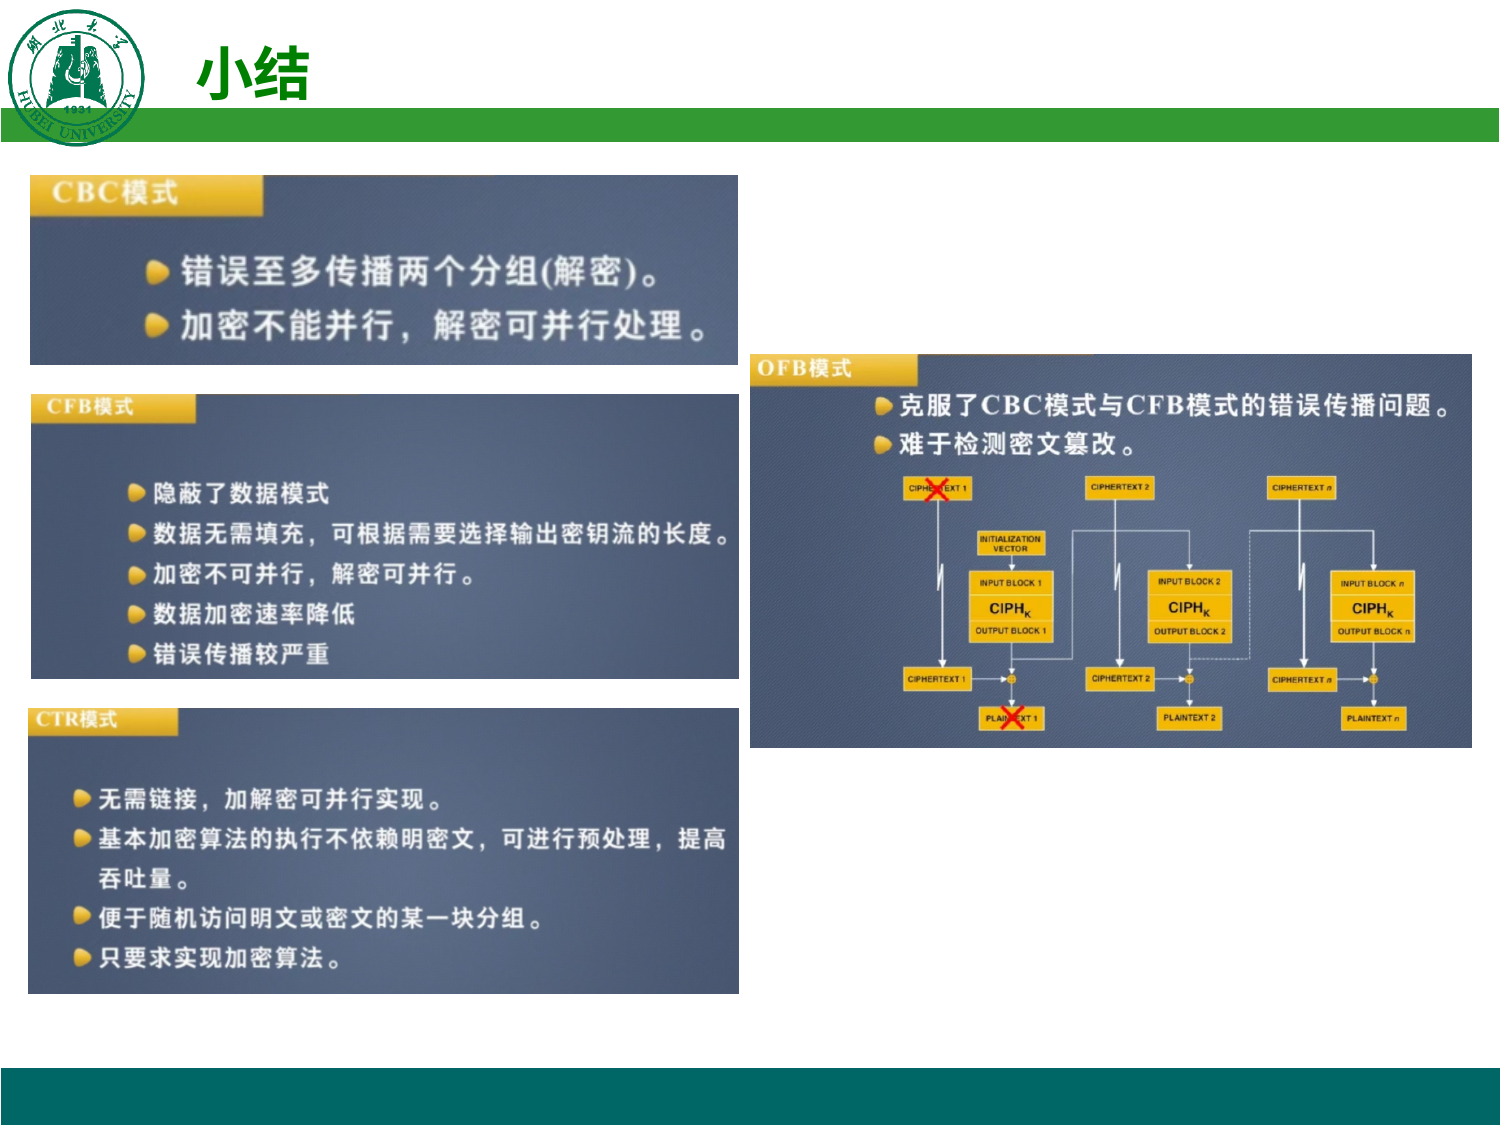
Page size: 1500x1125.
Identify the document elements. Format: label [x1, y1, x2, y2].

picture [749, 354, 1472, 748]
picture [0, 0, 167, 175]
picture [28, 708, 739, 994]
list [29, 174, 738, 365]
picture [31, 394, 739, 679]
picture [0, 1067, 1500, 1125]
